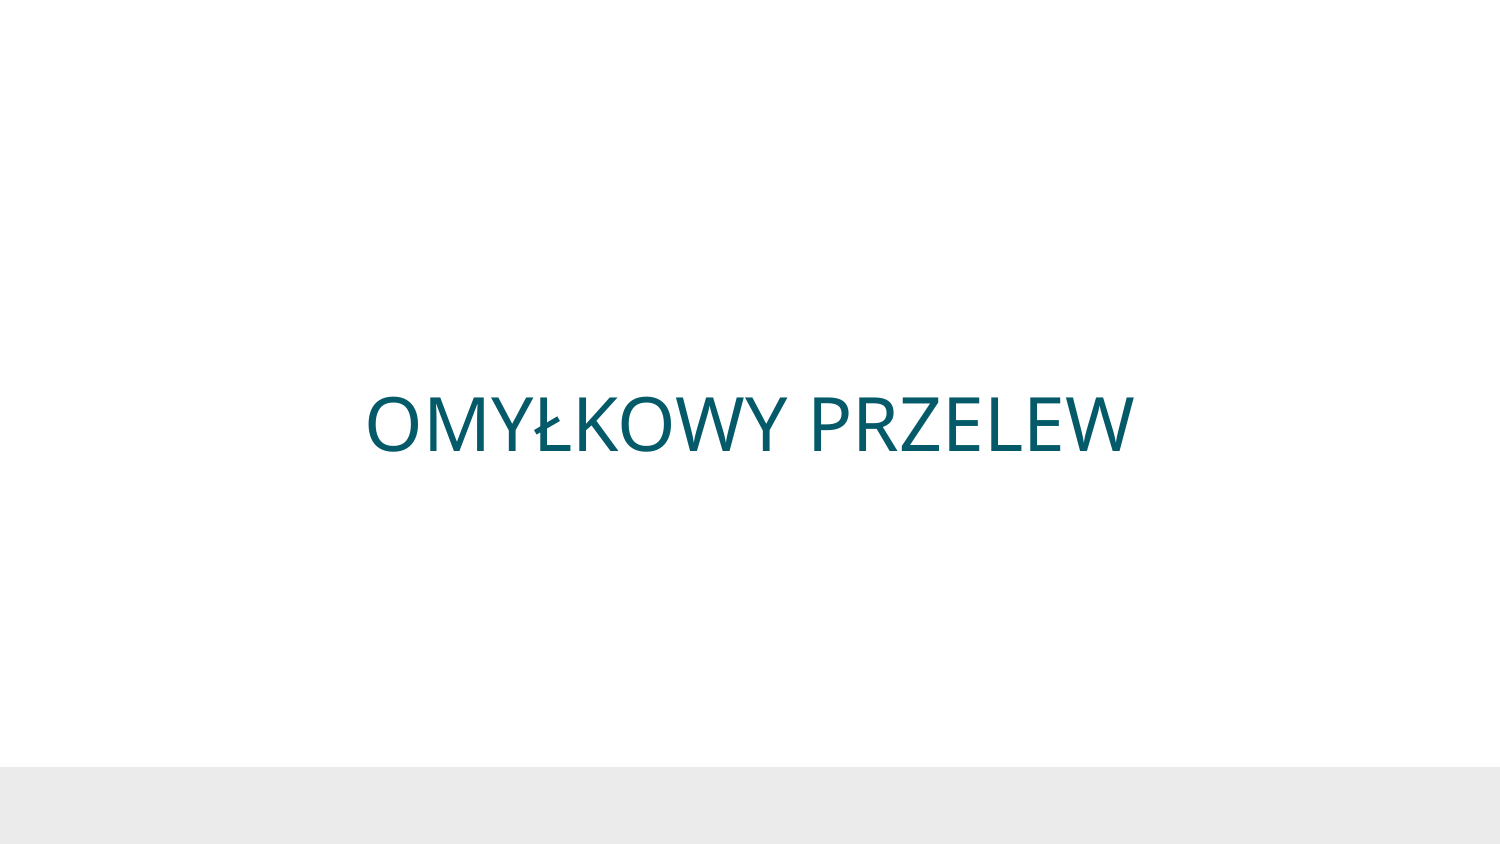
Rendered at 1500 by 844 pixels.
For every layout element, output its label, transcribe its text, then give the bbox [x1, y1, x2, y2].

title OMYŁKOWY PRZELEW [118, 352, 1382, 491]
